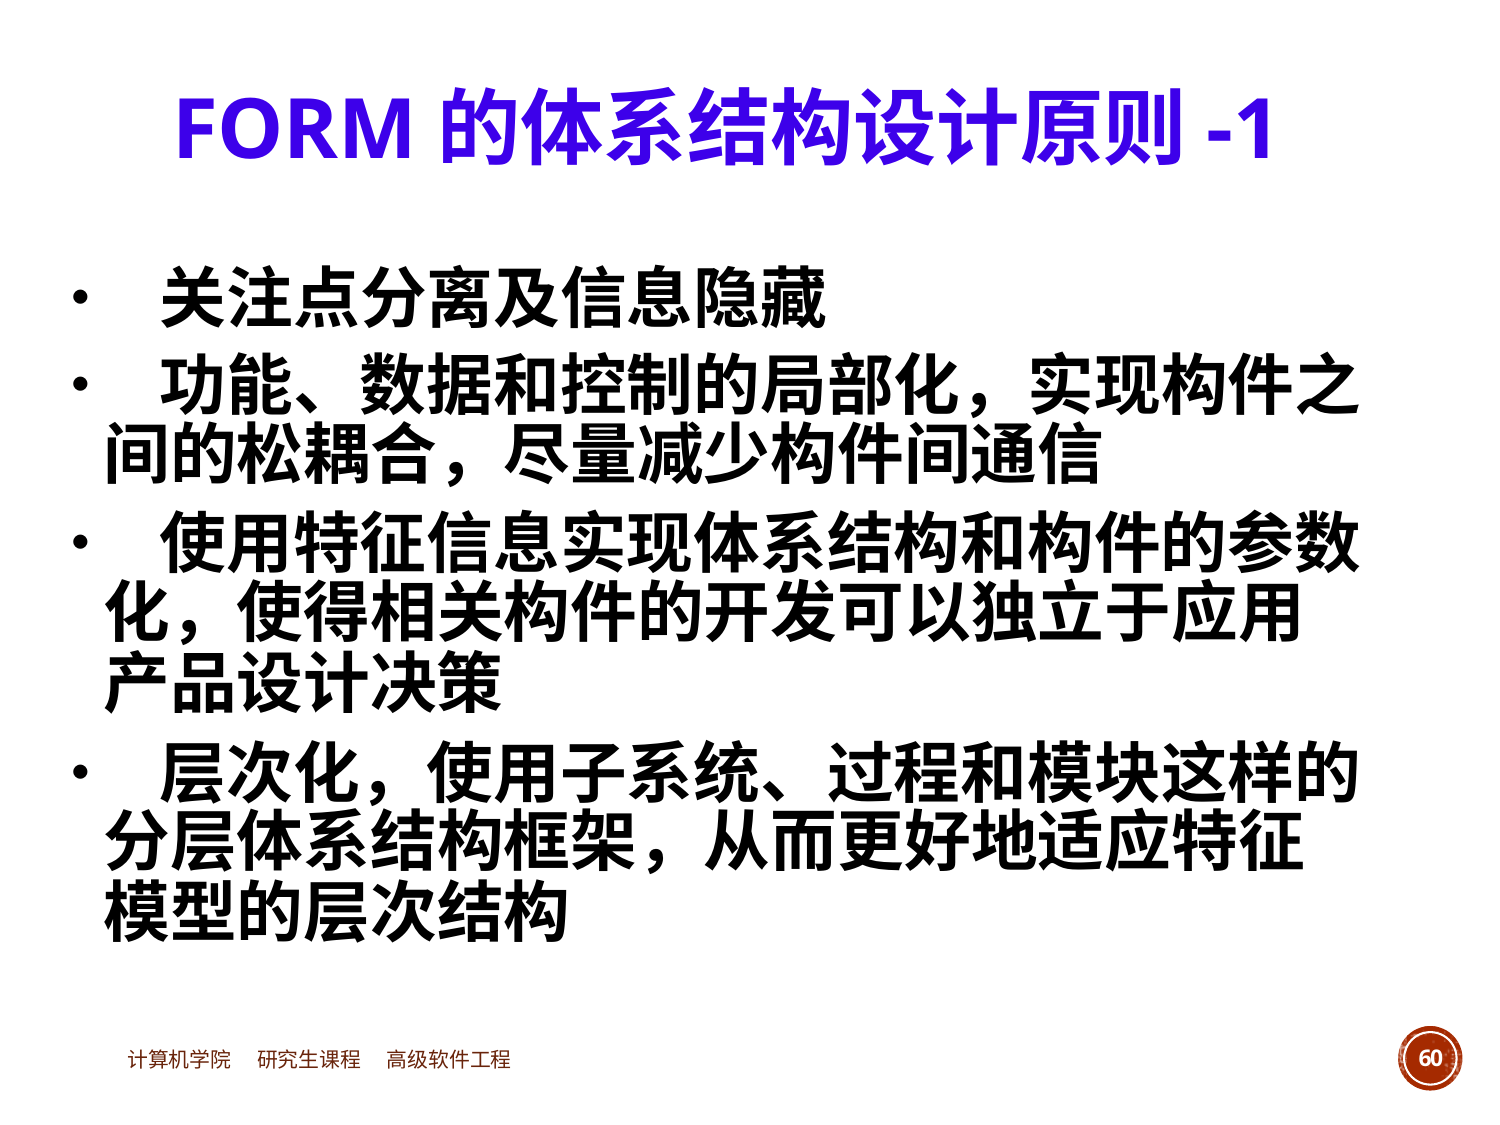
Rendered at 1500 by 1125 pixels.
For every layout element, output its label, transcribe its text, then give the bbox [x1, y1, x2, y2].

text_box FORM的体系结构设计原则-1 • 关注点分离及信息隐藏 • 功能、数据和控制的局部化，实现构件之 间的松耦合，尽量减少构件间通信 • 使用特征信息实现体系结构和构件的参数 化，使得相关构件的开发可以独立于应用 产品设计决策 • 层次化，使用子系统、过程和模块这样的 分层体系结构框架，从而更好地适应特征 模型的层次结构 [47, 60, 1362, 958]
footer 计算机学院 研究生课程 高级软件工程 [112, 1028, 891, 1089]
slide_number 60 [1391, 1028, 1471, 1089]
